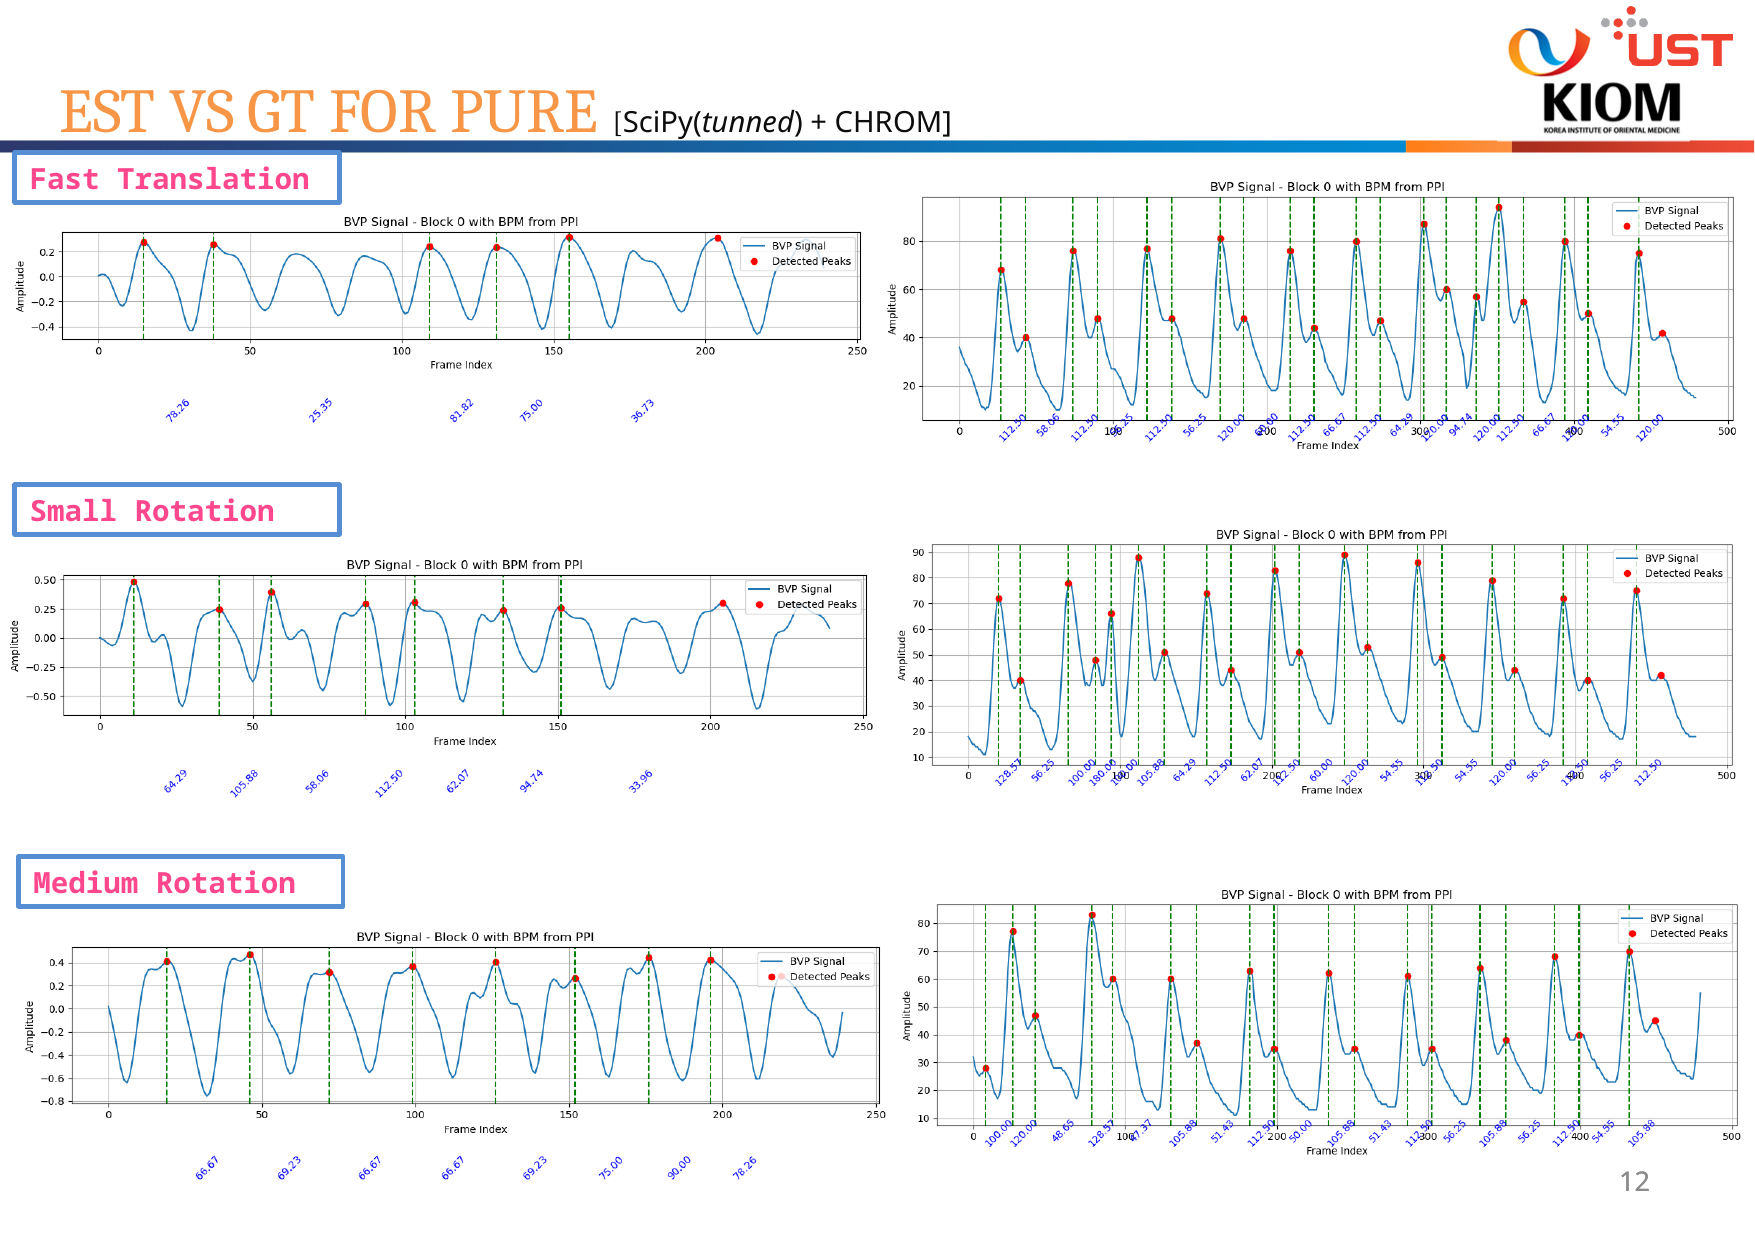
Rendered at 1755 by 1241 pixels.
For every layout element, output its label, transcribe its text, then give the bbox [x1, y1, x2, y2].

text_box Fast Translation [14, 152, 340, 203]
text_box Medium Rotation [18, 856, 344, 907]
picture [0, 0, 1755, 1241]
text_box Small Rotation [14, 506, 340, 535]
text_box 11 [1257, 1175, 1667, 1216]
text_box EST VS GT FOR PURE [SciPy(tunned) + CHROM] [45, 24, 1412, 152]
